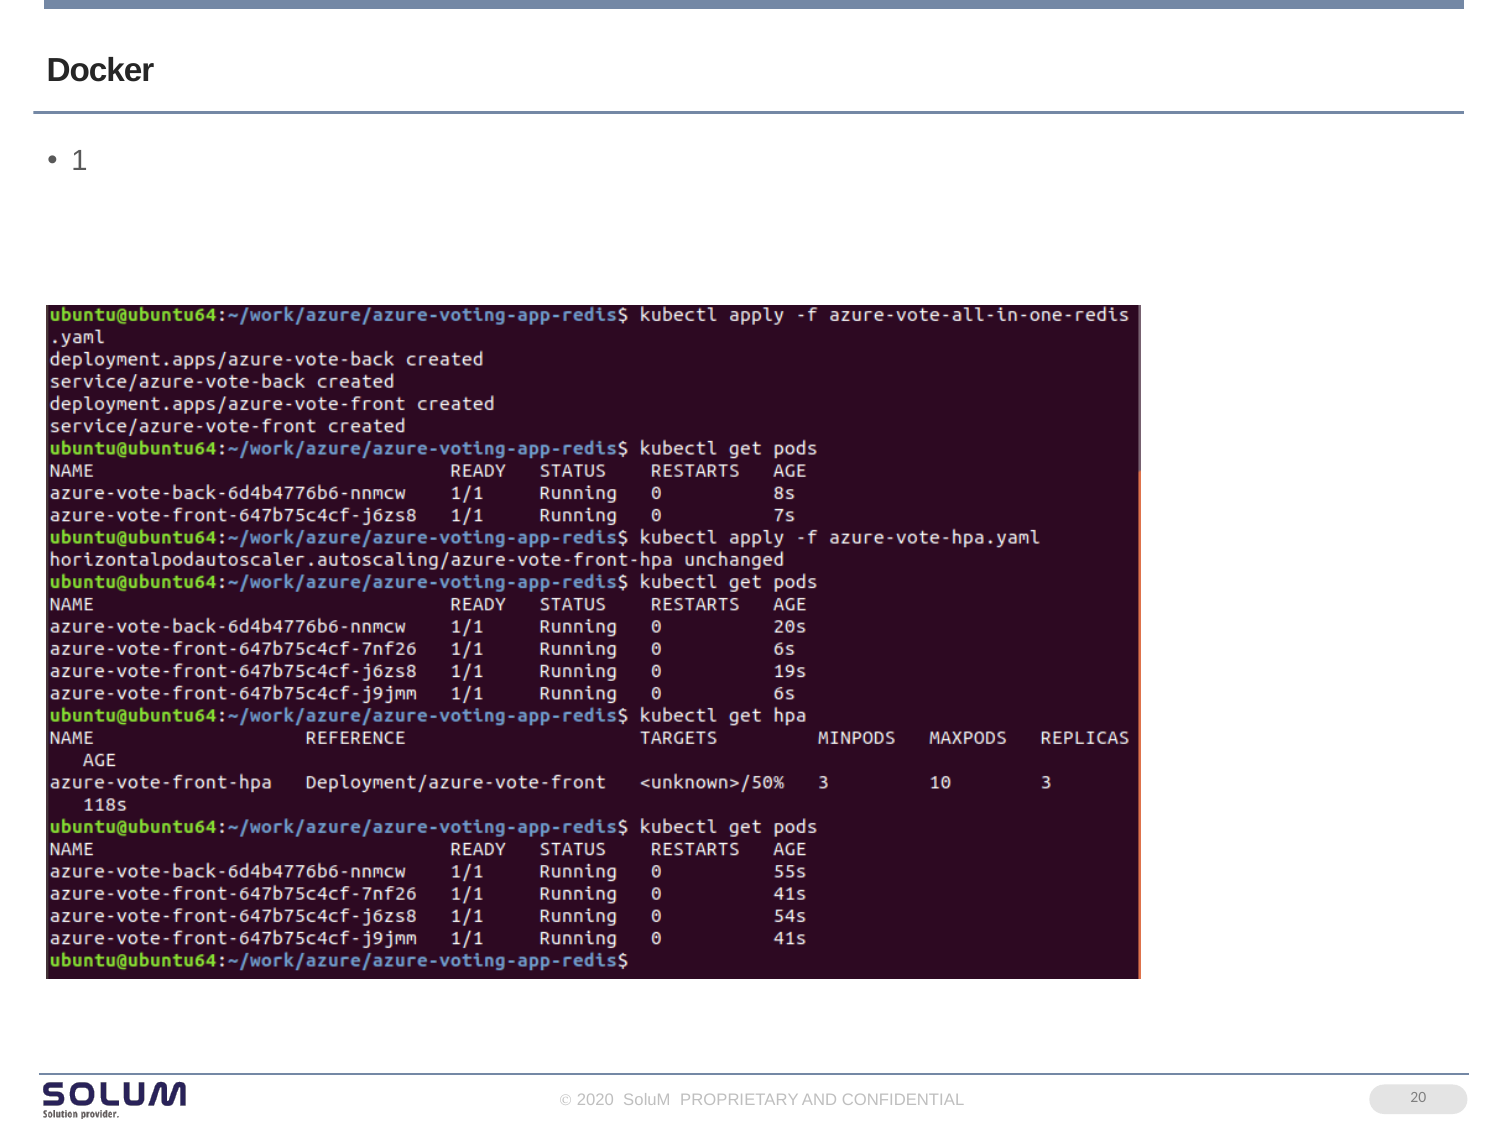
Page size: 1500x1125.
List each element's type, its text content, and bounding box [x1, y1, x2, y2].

title Docker [46, 28, 1349, 113]
picture [41, 1080, 187, 1119]
picture [46, 305, 1141, 979]
subtitle 1 [33, 137, 1464, 562]
